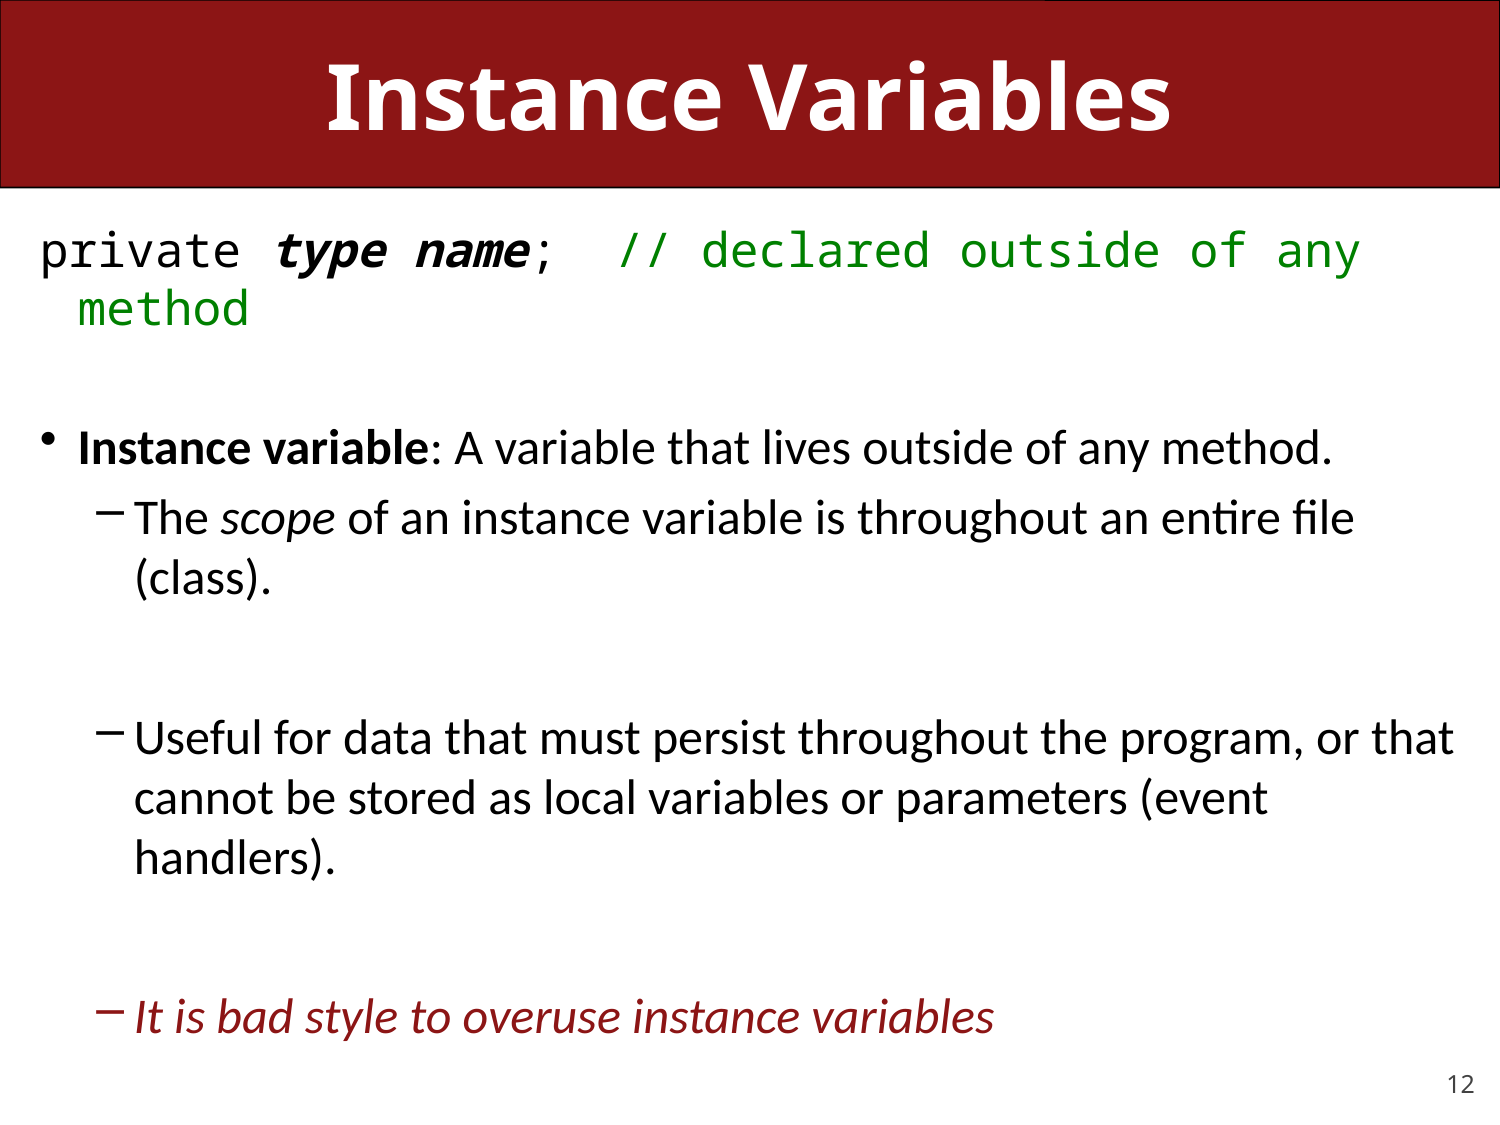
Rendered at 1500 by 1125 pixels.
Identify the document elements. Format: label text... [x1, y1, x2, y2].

title Instance Variables [75, 0, 1425, 188]
list private type name; // declared outside of any method Instance variable: A variable that lives outside of any method. The scope of an instance variable is throughout an entire file (class). Useful for data that must persist throughout the program, or that cannot be stored as local variables or parameters (event handlers). It is bad style to overuse instance variables [24, 212, 1475, 1063]
